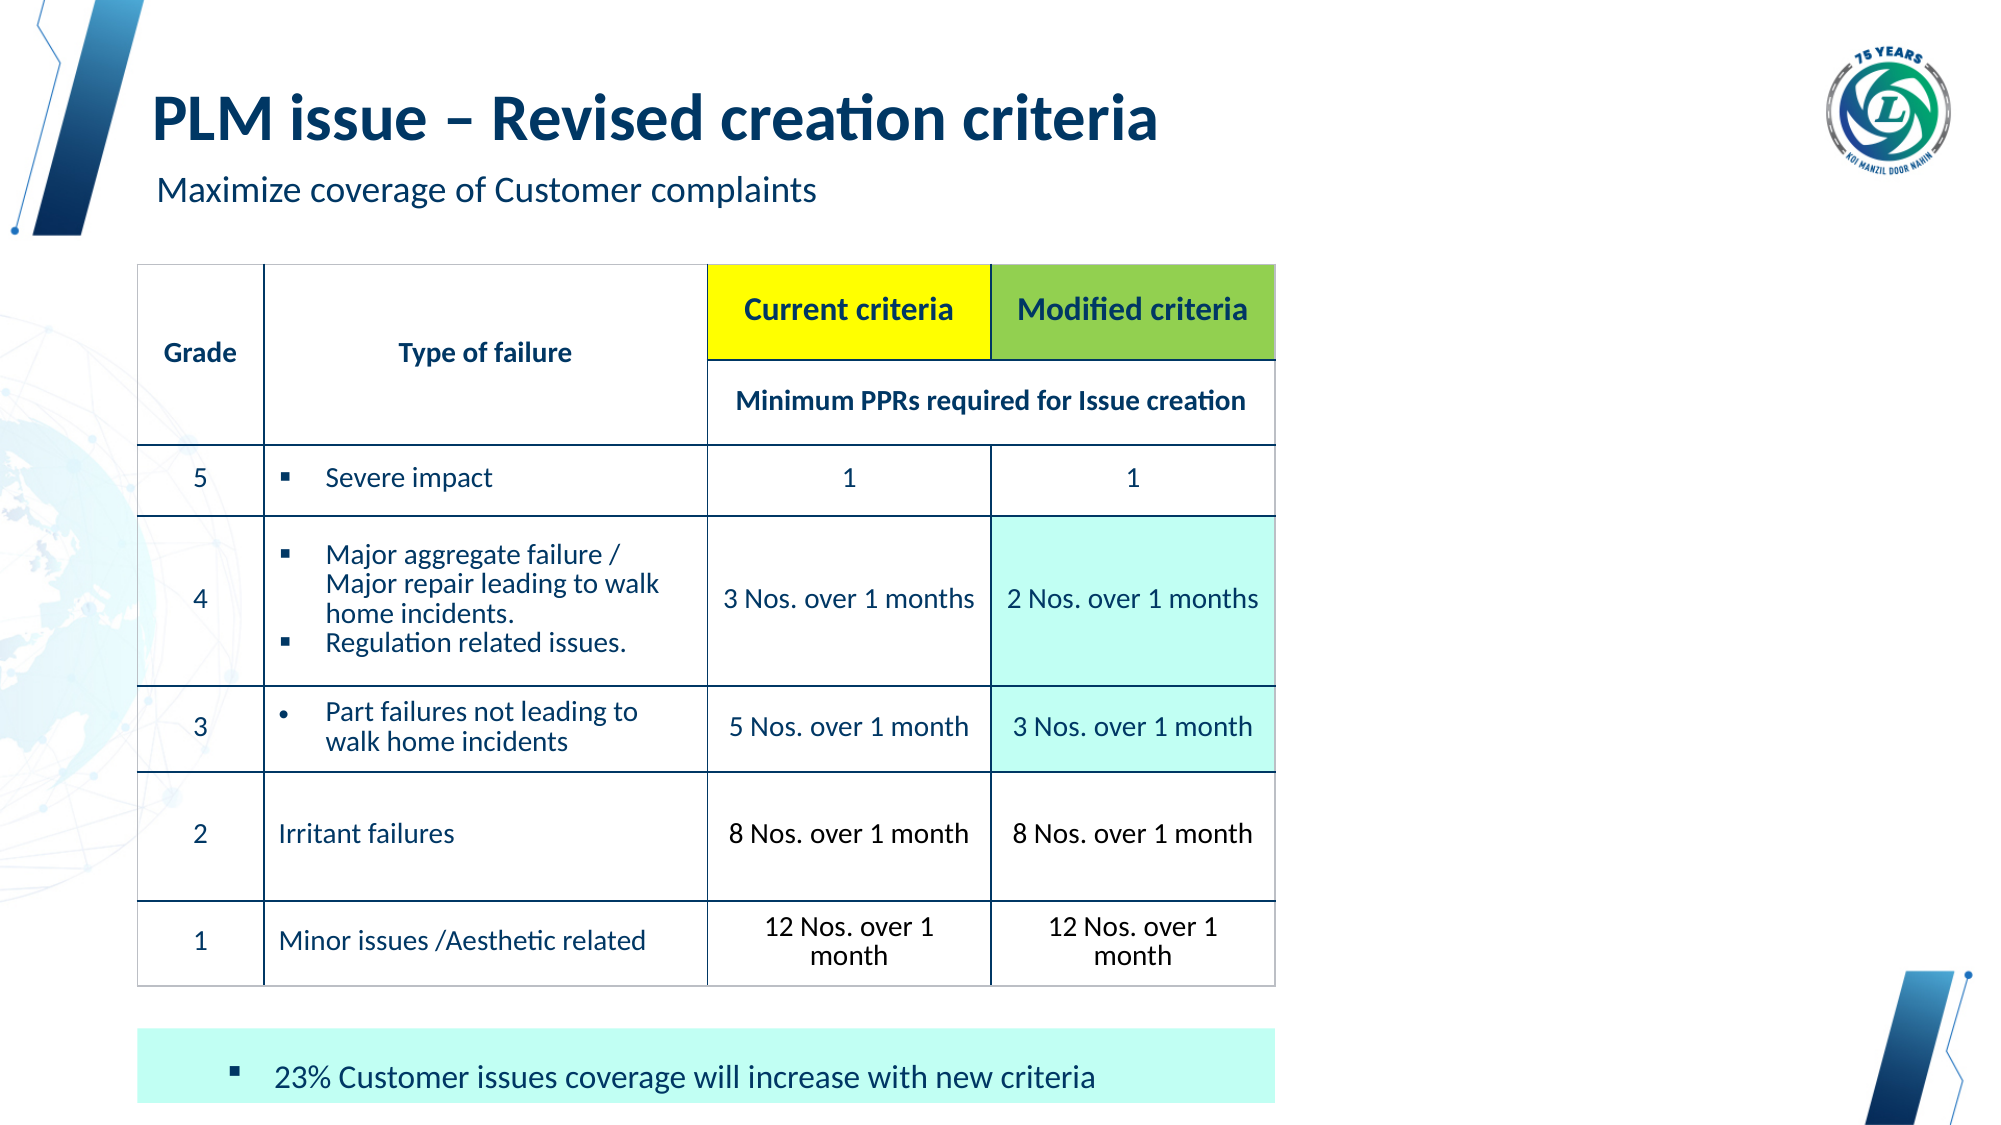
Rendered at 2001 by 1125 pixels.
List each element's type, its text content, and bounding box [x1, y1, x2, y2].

table_cell Irritant failures [265, 773, 707, 900]
table_cell Minimum PPRs required for Issue creation [708, 361, 1274, 444]
table_cell 1 [992, 446, 1274, 515]
table_cell Minor issues /Aesthetic related [265, 902, 707, 985]
table_header Type of failure [265, 265, 707, 444]
text_box PLM issue – Revised creation criteria [137, 59, 1815, 188]
table_header Modified criteria [992, 265, 1274, 359]
table_cell 8 Nos. over 1 month [992, 773, 1274, 900]
table_cell 2 [138, 773, 263, 900]
table_cell 3 Nos. over 1 month [992, 687, 1274, 771]
table_cell 12 Nos. over 1 month [992, 902, 1274, 985]
table_header Current criteria [708, 265, 990, 359]
table_cell 5 Nos. over 1 month [708, 687, 990, 771]
table_cell 8 Nos. over 1 month [708, 773, 990, 900]
table_cell Major aggregate failure / Major repair leading to walk home incidents. Regulation related issues. [265, 517, 707, 685]
table_cell Severe impact [265, 446, 707, 515]
table_cell 1 [708, 446, 990, 515]
table_cell 1 [138, 902, 263, 985]
picture [0, 0, 2000, 1125]
text_box 23% Customer issues coverage will increase with new criteria [137, 1028, 1275, 1103]
table_header Grade [138, 265, 263, 444]
table_cell 3 Nos. over 1 months [708, 517, 990, 685]
table_cell 3 [138, 687, 263, 771]
table_cell 12 Nos. over 1 month [708, 902, 990, 985]
table_cell 5 [138, 446, 263, 515]
text_box Maximize coverage of Customer complaints [141, 157, 833, 218]
table_cell Part failures not leading to walk home incidents [265, 687, 707, 771]
table_cell 4 [138, 517, 263, 685]
table_cell 2 Nos. over 1 months [992, 517, 1274, 685]
